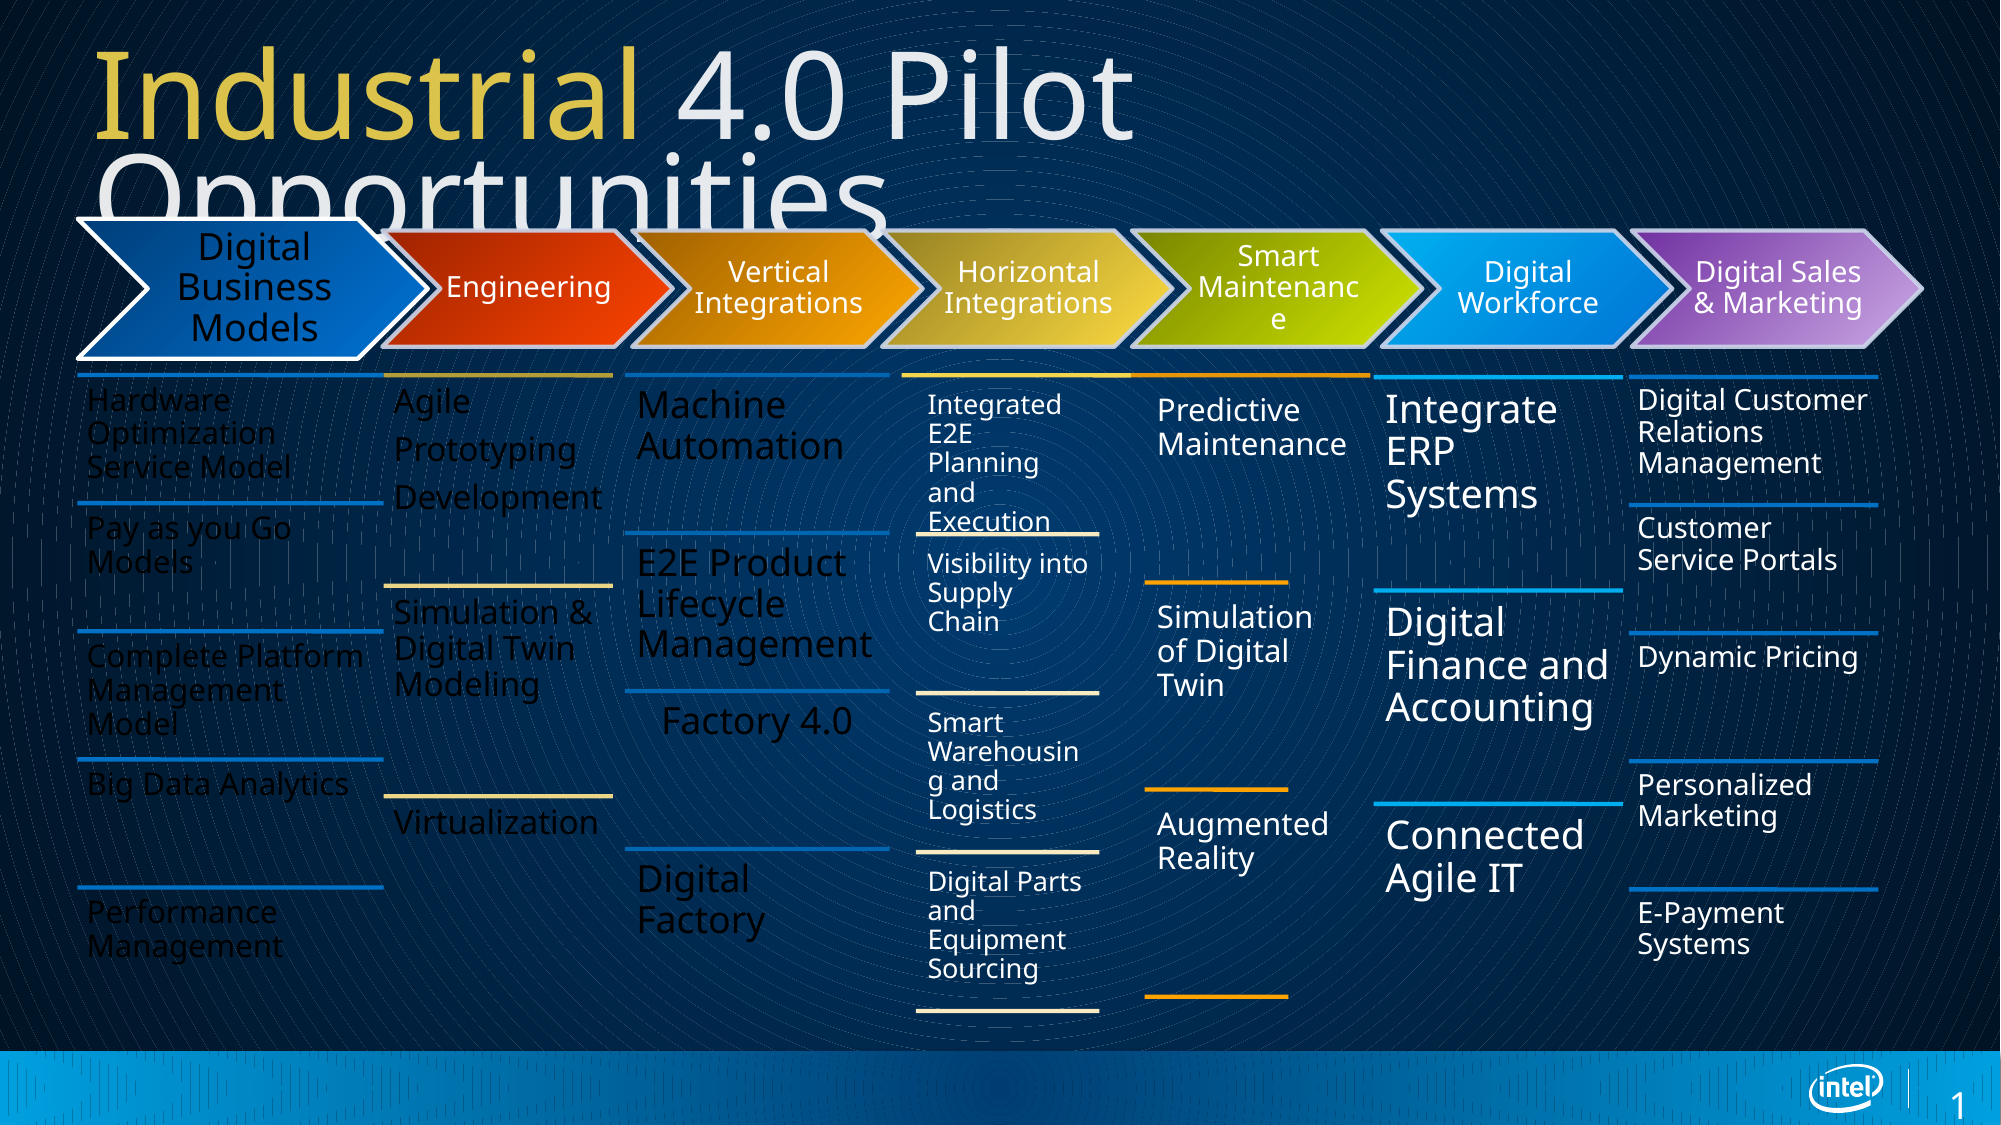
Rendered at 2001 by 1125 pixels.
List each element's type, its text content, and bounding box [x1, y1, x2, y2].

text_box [1628, 376, 1879, 1018]
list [77, 201, 1923, 376]
title Industrial 4.0 Pilot Opportunities [77, 49, 1923, 169]
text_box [383, 374, 614, 1008]
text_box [1373, 376, 1624, 1018]
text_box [77, 374, 384, 1016]
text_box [901, 374, 1132, 1020]
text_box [624, 374, 890, 1008]
slide_number 19 [1935, 1074, 1964, 1102]
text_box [1130, 374, 1371, 1008]
